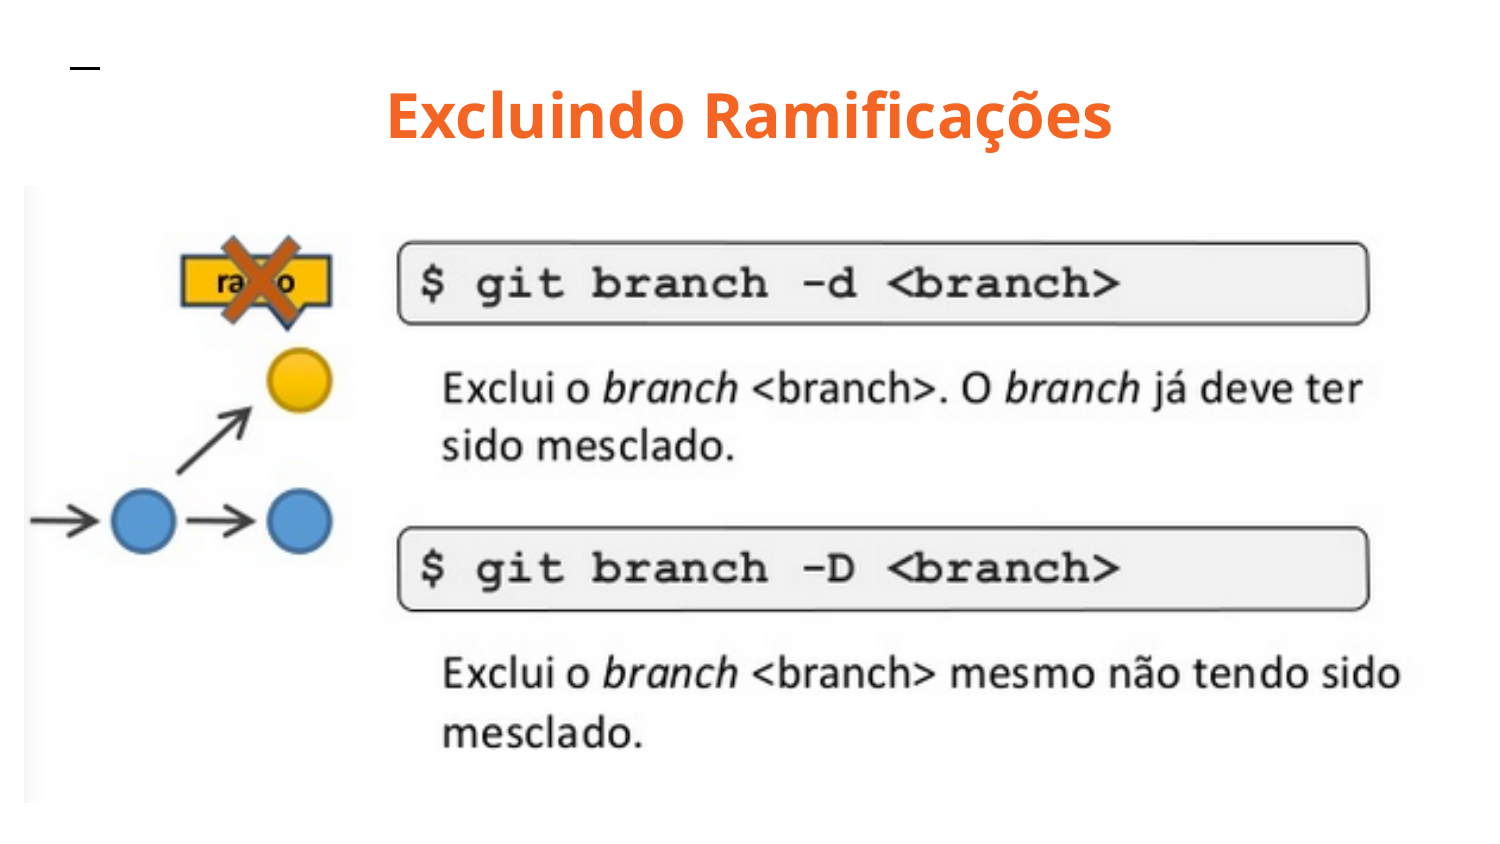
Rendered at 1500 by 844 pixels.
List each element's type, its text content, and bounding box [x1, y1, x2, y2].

list Excluindo Ramificações [46, 50, 1454, 174]
picture [24, 186, 1454, 803]
